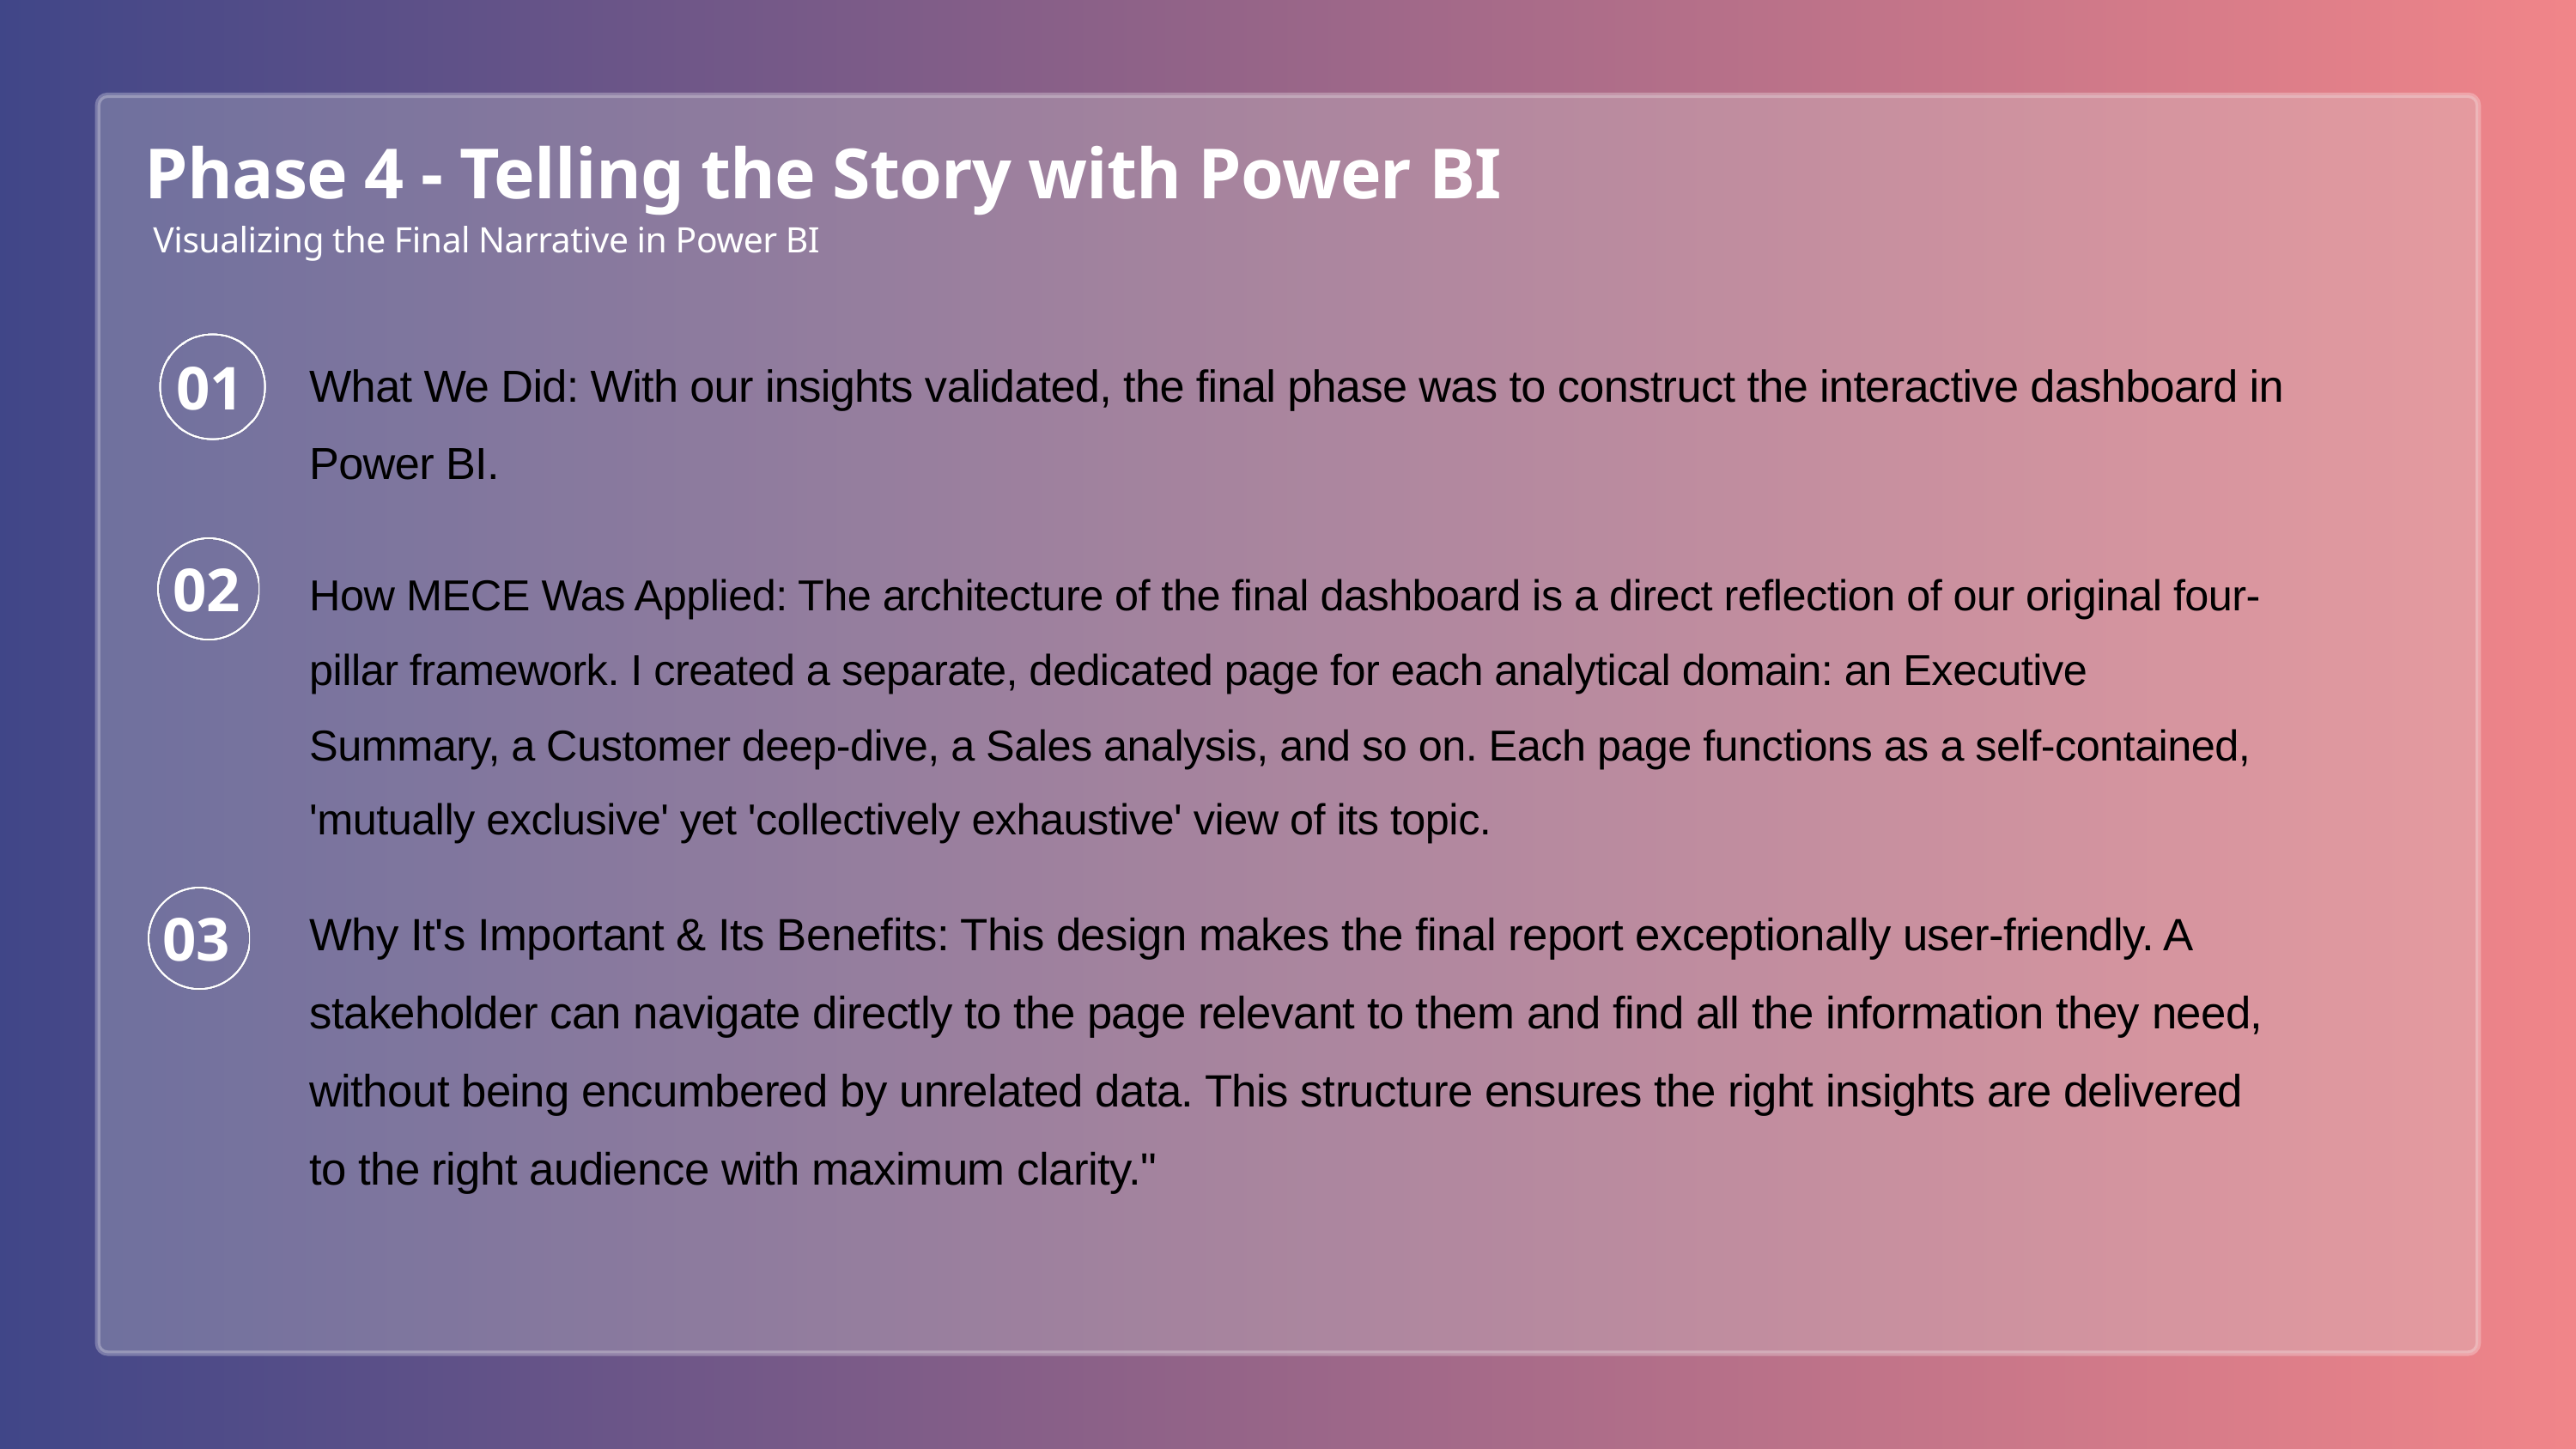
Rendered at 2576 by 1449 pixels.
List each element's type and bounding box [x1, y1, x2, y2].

text_box [97, 94, 2479, 1354]
